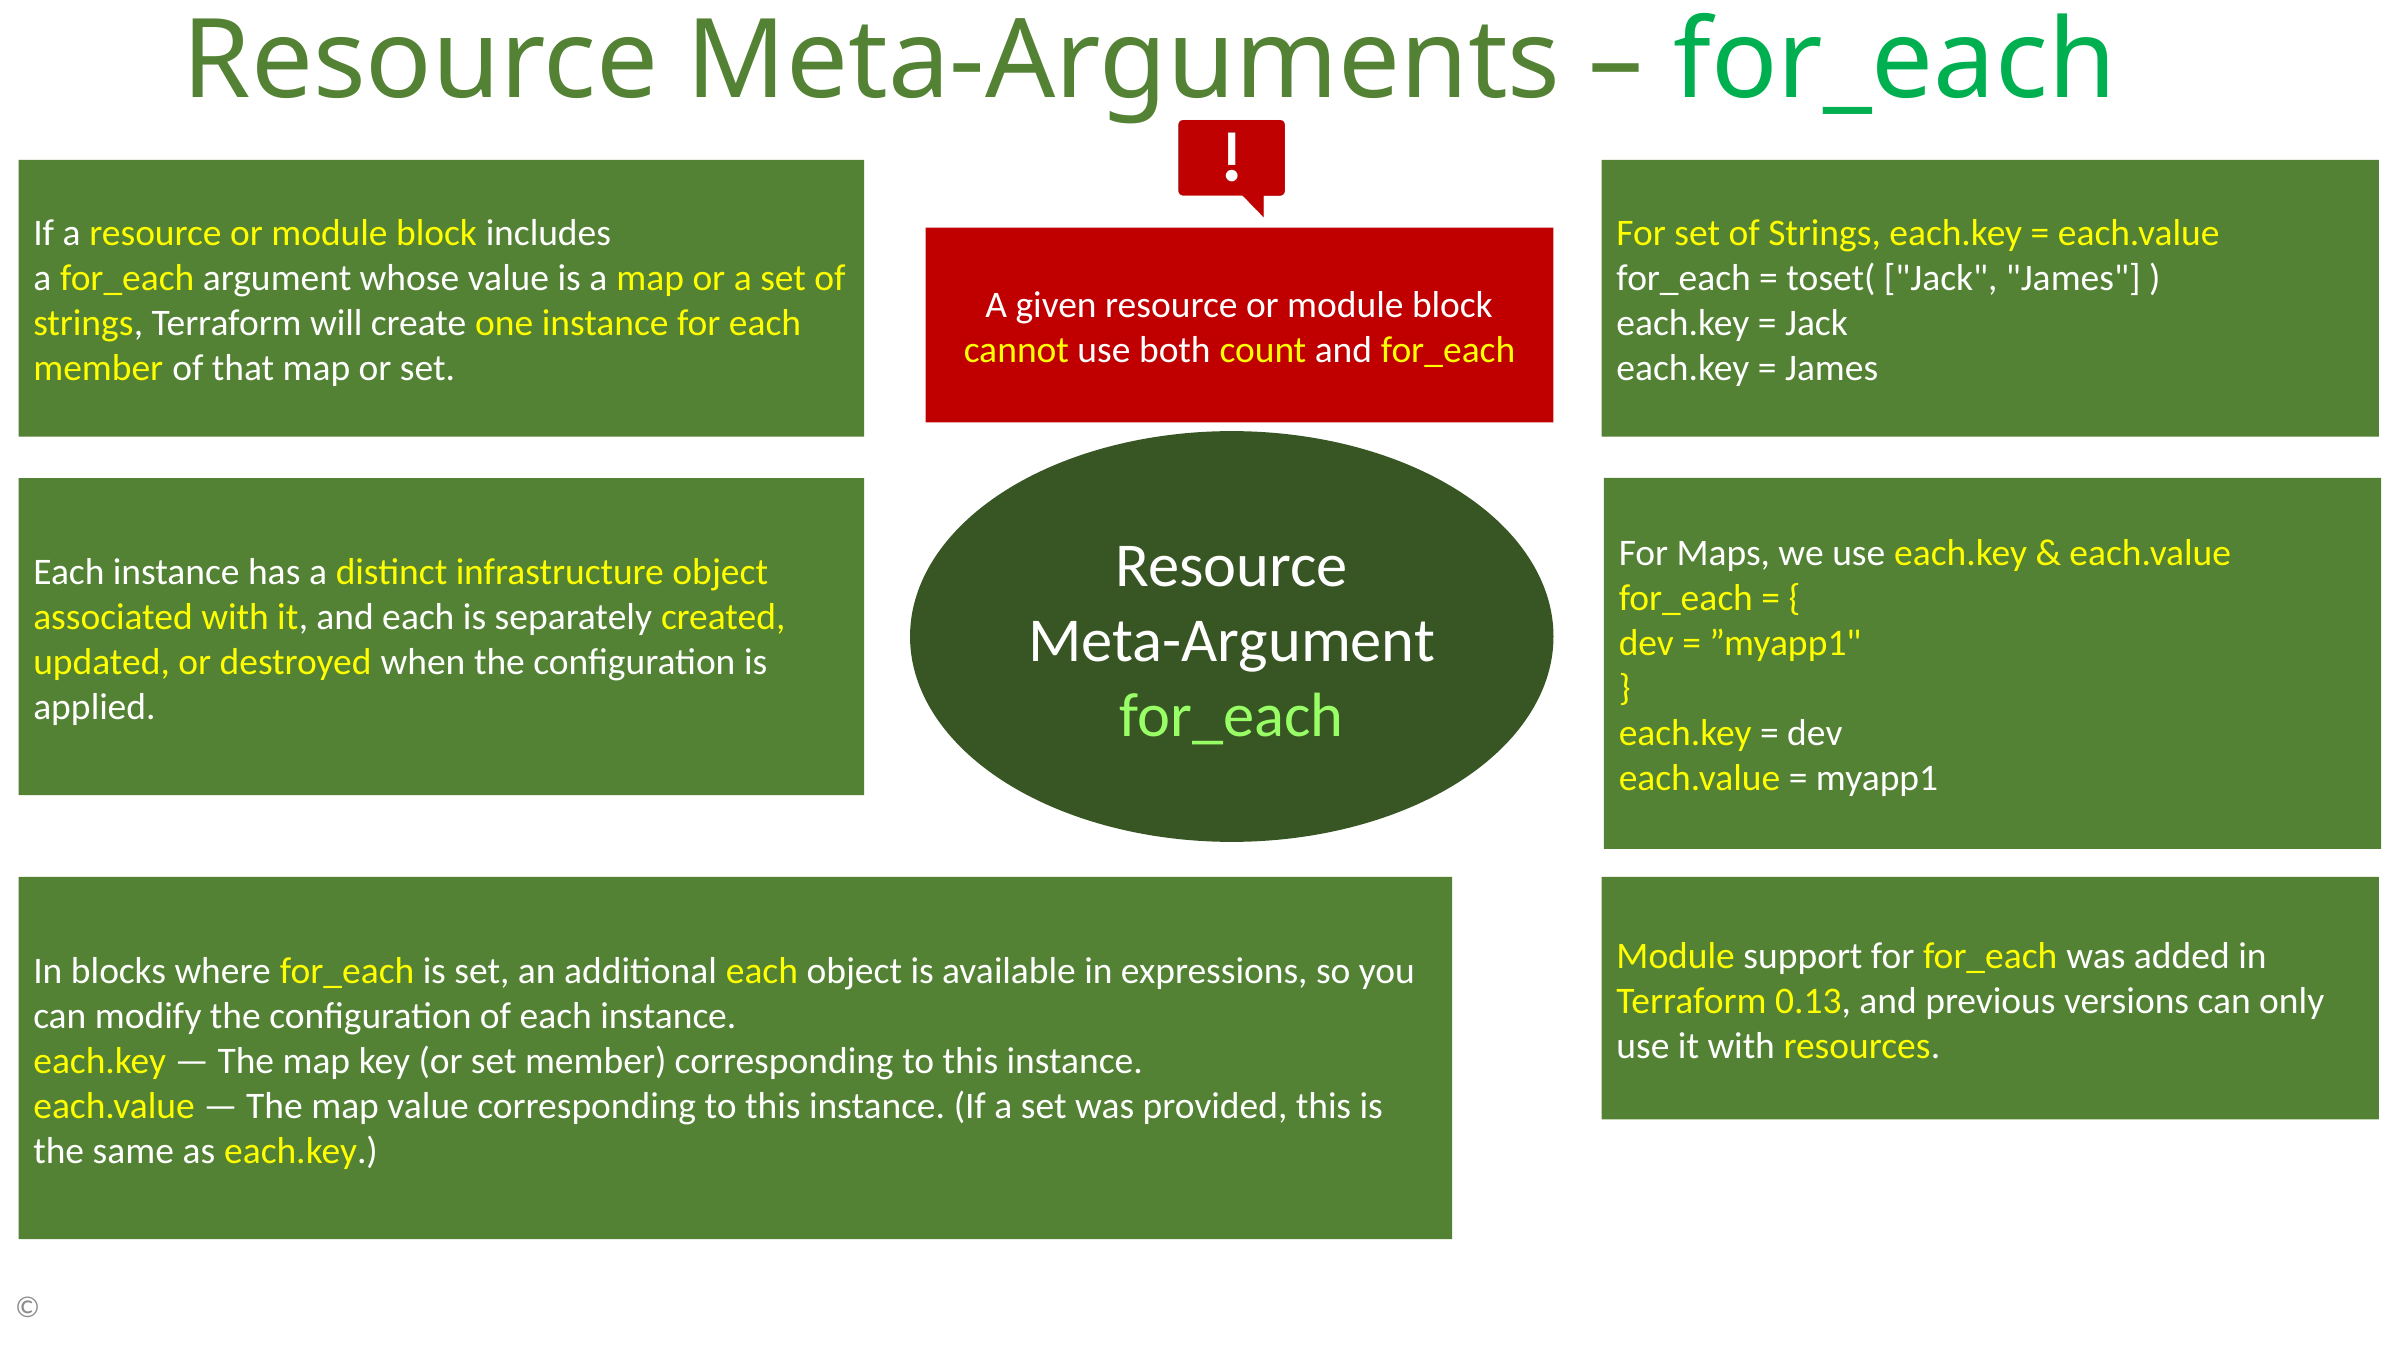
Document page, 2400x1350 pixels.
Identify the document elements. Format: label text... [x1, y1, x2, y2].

text_box Module support for for_each was added in Terraform 0.13, and previous versions can only use it with resources. [1601, 876, 2380, 1120]
text_box For Maps, we use each.key & each.value for_each = { dev = ”myapp1" } each.key = dev each.value = myapp1 [1603, 477, 2382, 850]
text_box If a resource or module block includes a for_each argument whose value is a map or a set of strings, Terraform will create one instance for each member of that map or set. [18, 159, 865, 438]
text_box A given resource or module block cannot use both count and for_each [924, 227, 1554, 424]
footer © [0, 1269, 810, 1342]
text_box In blocks where for_each is set, an additional each object is available in expressions, so you can modify the configuration of each instance. each.key — The map key (or set member) corresponding to this instance. each.value — The map value corresponding to this instance. (If a set was provided, this is the same as each.key.) [18, 876, 1453, 1240]
picture [1156, 93, 1307, 244]
text_box Each instance has a distinct infrastructure object associated with it, and each is separately created, updated, or destroyed when the configuration is applied. [18, 477, 865, 796]
text_box Resource Meta-Argument for_each [909, 430, 1555, 843]
title Resource Meta-Arguments – for_each [165, 0, 2235, 160]
text_box For set of Strings, each.key = each.value for_each = toset( ["Jack", "James"] ) each.key = Jack each.key = James [1601, 159, 2380, 438]
